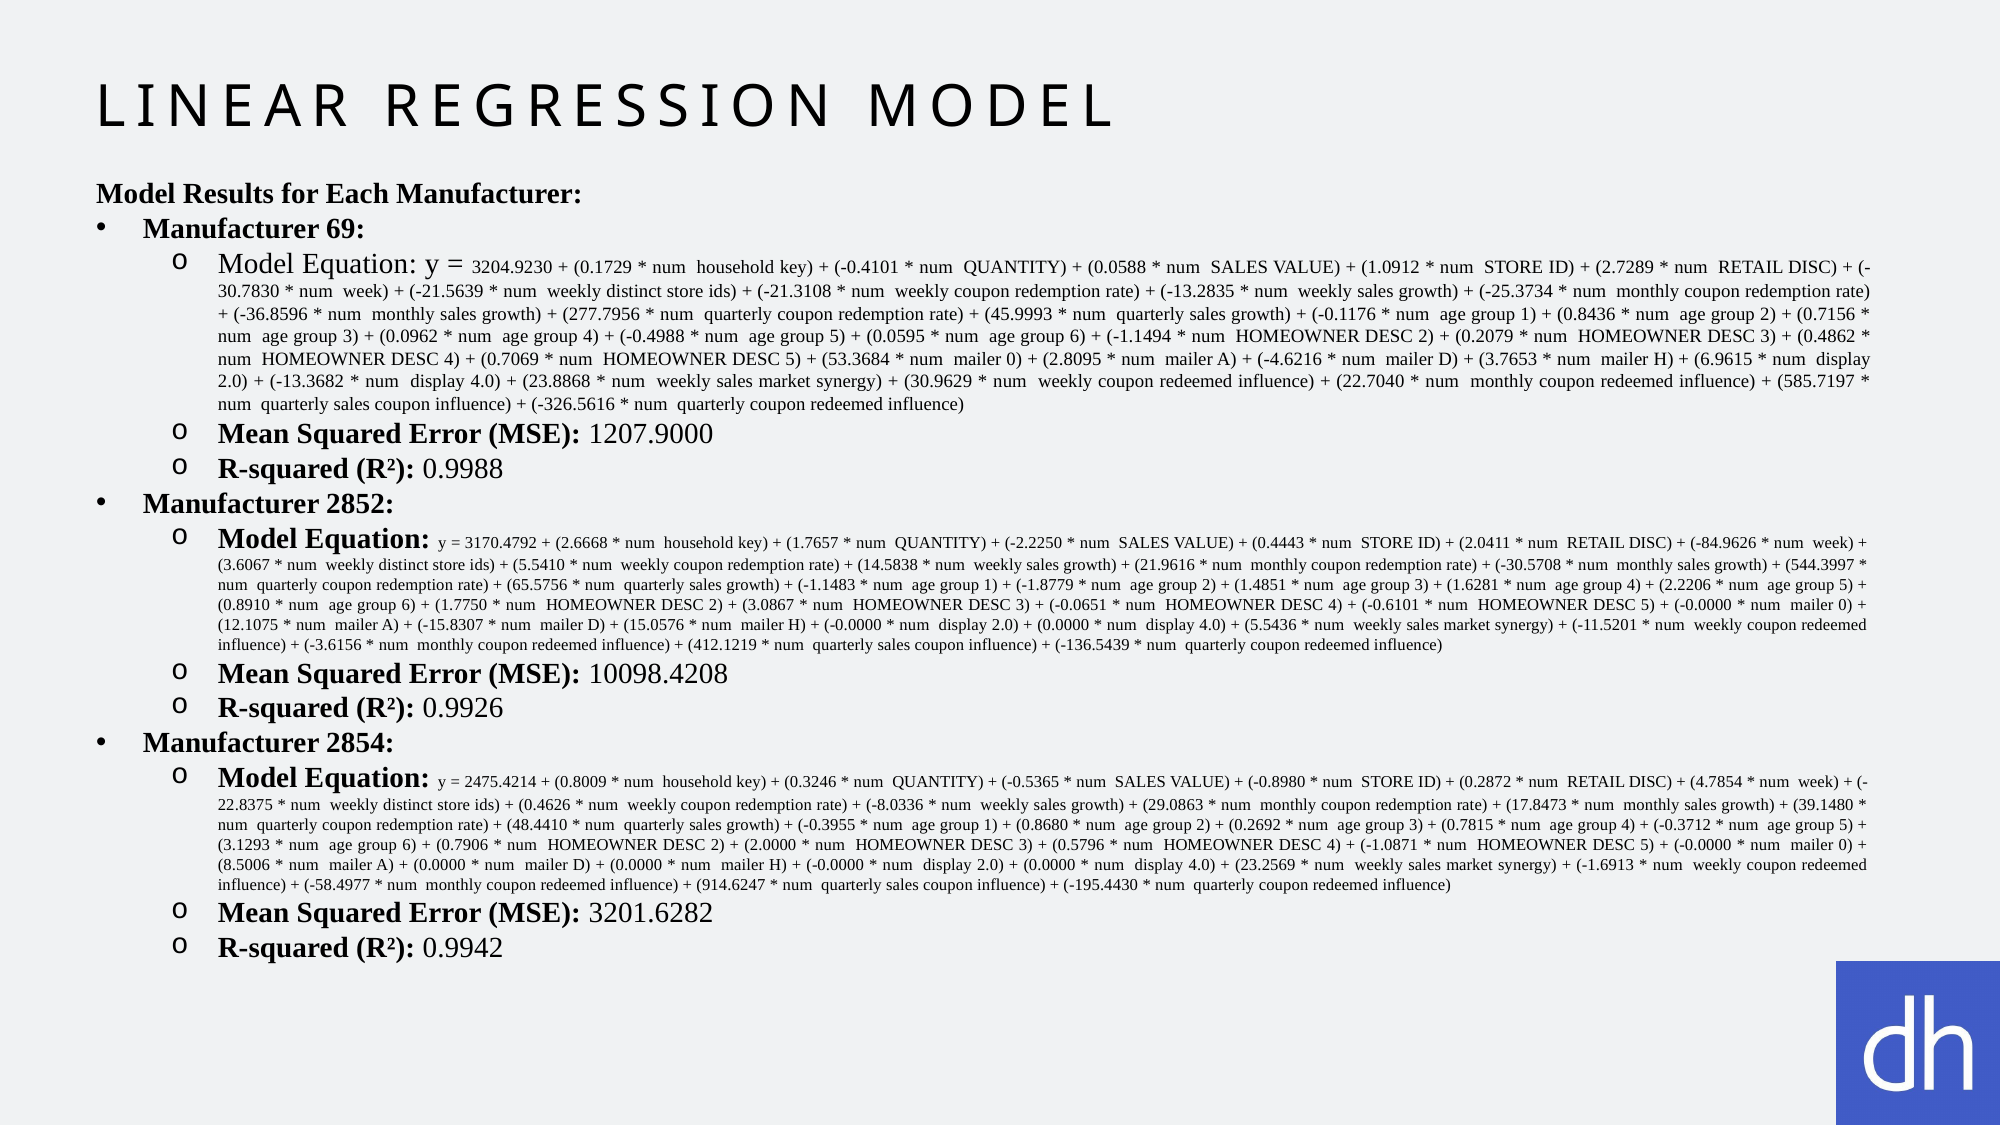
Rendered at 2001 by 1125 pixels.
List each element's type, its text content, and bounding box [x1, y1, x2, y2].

picture [1836, 961, 2000, 1125]
title LINEAR REGRESSION MODEL [80, 17, 1897, 176]
text_box Model Results for Each Manufacturer: Manufacturer 69: Model Equation: y = 3204.9230 + (0.1729 * num household key) + (-0.4101 * num QUANTITY) + (0.0588 * num SALES VALUE) + (1.0912 * num STORE ID) + (2.7289 * num RETAIL DISC) + (-30.7830 * num week) + (-21.5639 * num weekly distinct store ids) + (-21.3108 * num weekly coupon redemption rate) + (-13.2835 * num weekly sales growth) + (-25.3734 * num monthly coupon redemption rate) + (-36.8596 * num monthly sales growth) + (277.7956 * num quarterly coupon redemption rate) + (45.9993 * num quarterly sales growth) + (-0.1176 * num age group 1) + (0.8436 * num age group 2) + (0.7156 * num age group 3) + (0.0962 * num age group 4) + (-0.4988 * num age group 5) + (0.0595 * num age group 6) + (-1.1494 * num HOMEOWNER DESC 2) + (0.2079 * num HOMEOWNER DESC 3) + (0.4862 * num HOMEOWNER DESC 4) + (0.7069 * num HOMEOWNER DESC 5) + (53.3684 * num mailer 0) + (2.8095 * num mailer A) + (-4.6216 * num mailer D) + (3.7653 * num mailer H) + (6.9615 * num display 2.0) + (-13.3682 * num display 4.0) + (23.8868 * num weekly sales market synergy) + (30.9629 * num weekly coupon redeemed influence) + (22.7040 * num monthly coupon redeemed influence) + (585.7197 * num quarterly sales coupon influence) + (-326.5616 * num quarterly coupon redeemed influence) Mean Squared Error (MSE): 1207.9000 R-squared (R²): 0.9988 Manufacturer 2852: Model Equation: y = 3170.4792 + (2.6668 * num household key) + (1.7657 * num QUANTITY) + (-2.2250 * num SALES VALUE) + (0.4443 * num STORE ID) + (2.0411 * num RETAIL DISC) + (-84.9626 * num week) + (3.6067 * num weekly distinct store ids) + (5.5410 * num weekly coupon redemption rate) + (14.5838 * num weekly sales growth) + (21.9616 * num monthly coupon redemption rate) + (-30.5708 * num monthly sales growth) + (544.3997 * num quarterly coupon redemption rate) + (65.5756 * num quarterly sales growth) + (-1.1483 * num age group 1) + (-1.8779 * num age group 2) + (1.4851 * num age group 3) + (1.6281 * num age group 4) + (2.2206 * num age group 5) + (0.8910 * num age group 6) + (1.7750 * num HOMEOWNER DESC 2) + (3.0867 * num HOMEOWNER DESC 3) + (-0.0651 * num HOMEOWNER DESC 4) + (-0.6101 * num HOMEOWNER DESC 5) + (-0.0000 * num mailer 0) + (12.1075 * num mailer A) + (-15.8307 * num mailer D) + (15.0576 * num mailer H) + (-0.0000 * num display 2.0) + (0.0000 * num display 4.0) + (5.5436 * num weekly sales market synergy) + (-11.5201 * num weekly coupon redeemed influence) + (-3.6156 * num monthly coupon redeemed influence) + (412.1219 * num quarterly sales coupon influence) + (-136.5439 * num quarterly coupon redeemed influence) Mean Squared Error (MSE): 10098.4208 R-squared (R²): 0.9926 Manufacturer 2854: Model Equation: y = 2475.4214 + (0.8009 * num household key) + (0.3246 * num QUANTITY) + (-0.5365 * num SALES VALUE) + (-0.8980 * num STORE ID) + (0.2872 * num RETAIL DISC) + (4.7854 * num week) + (-22.8375 * num weekly distinct store ids) + (0.4626 * num weekly coupon redemption rate) + (-8.0336 * num weekly sales growth) + (29.0863 * num monthly coupon redemption rate) + (17.8473 * num monthly sales growth) + (39.1480 * num quarterly coupon redemption rate) + (48.4410 * num quarterly sales growth) + (-0.3955 * num age group 1) + (0.8680 * num age group 2) + (0.2692 * num age group 3) + (0.7815 * num age group 4) + (-0.3712 * num age group 5) + (3.1293 * num age group 6) + (0.7906 * num HOMEOWNER DESC 2) + (2.0000 * num HOMEOWNER DESC 3) + (0.5796 * num HOMEOWNER DESC 4) + (-1.0871 * num HOMEOWNER DESC 5) + (-0.0000 * num mailer 0) + (8.5006 * num mailer A) + (0.0000 * num mailer D) + (0.0000 * num mailer H) + (-0.0000 * num display 2.0) + (0.0000 * num display 4.0) + (23.2569 * num weekly sales market synergy) + (-1.6913 * num weekly coupon redeemed influence) + (-58.4977 * num monthly coupon redeemed influence) + (914.6247 * num quarterly sales coupon influence) + (-195.4430 * num quarterly coupon redeemed influence) Mean Squared Error (MSE): 3201.6282 R-squared (R²): 0.9942 [81, 166, 1886, 971]
